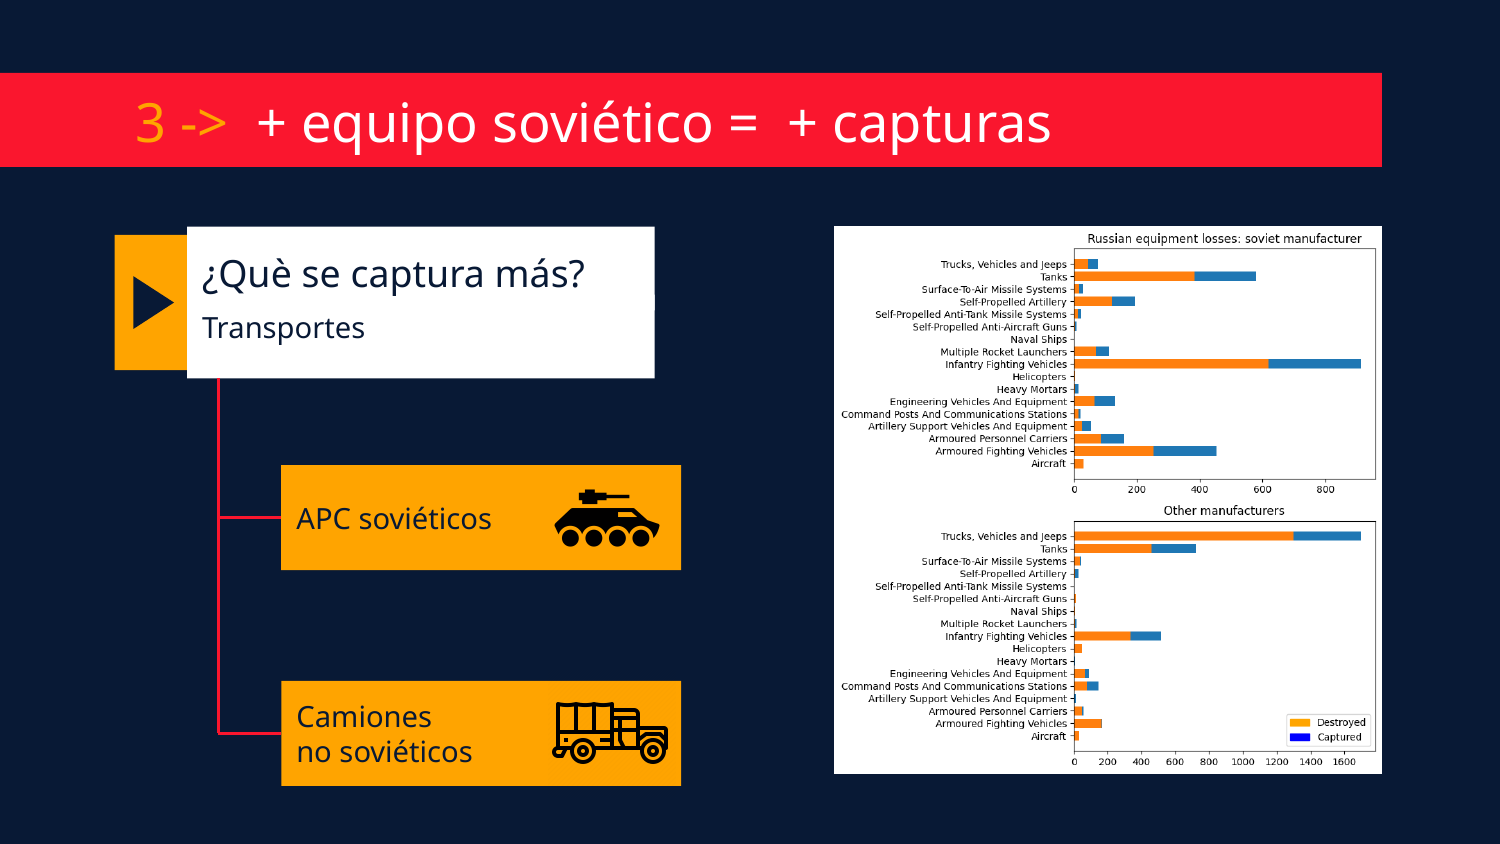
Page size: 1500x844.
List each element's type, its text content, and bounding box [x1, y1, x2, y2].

text_box APC soviéticos [670, 465, 682, 571]
title 3 -> + equipo soviético = + capturas [0, 72, 1382, 167]
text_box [118, 226, 655, 379]
picture [548, 459, 666, 577]
text_box Camiones no soviéticos [281, 680, 543, 786]
picture [548, 670, 676, 798]
picture [834, 226, 1382, 774]
text_box APC soviéticos [281, 465, 543, 571]
